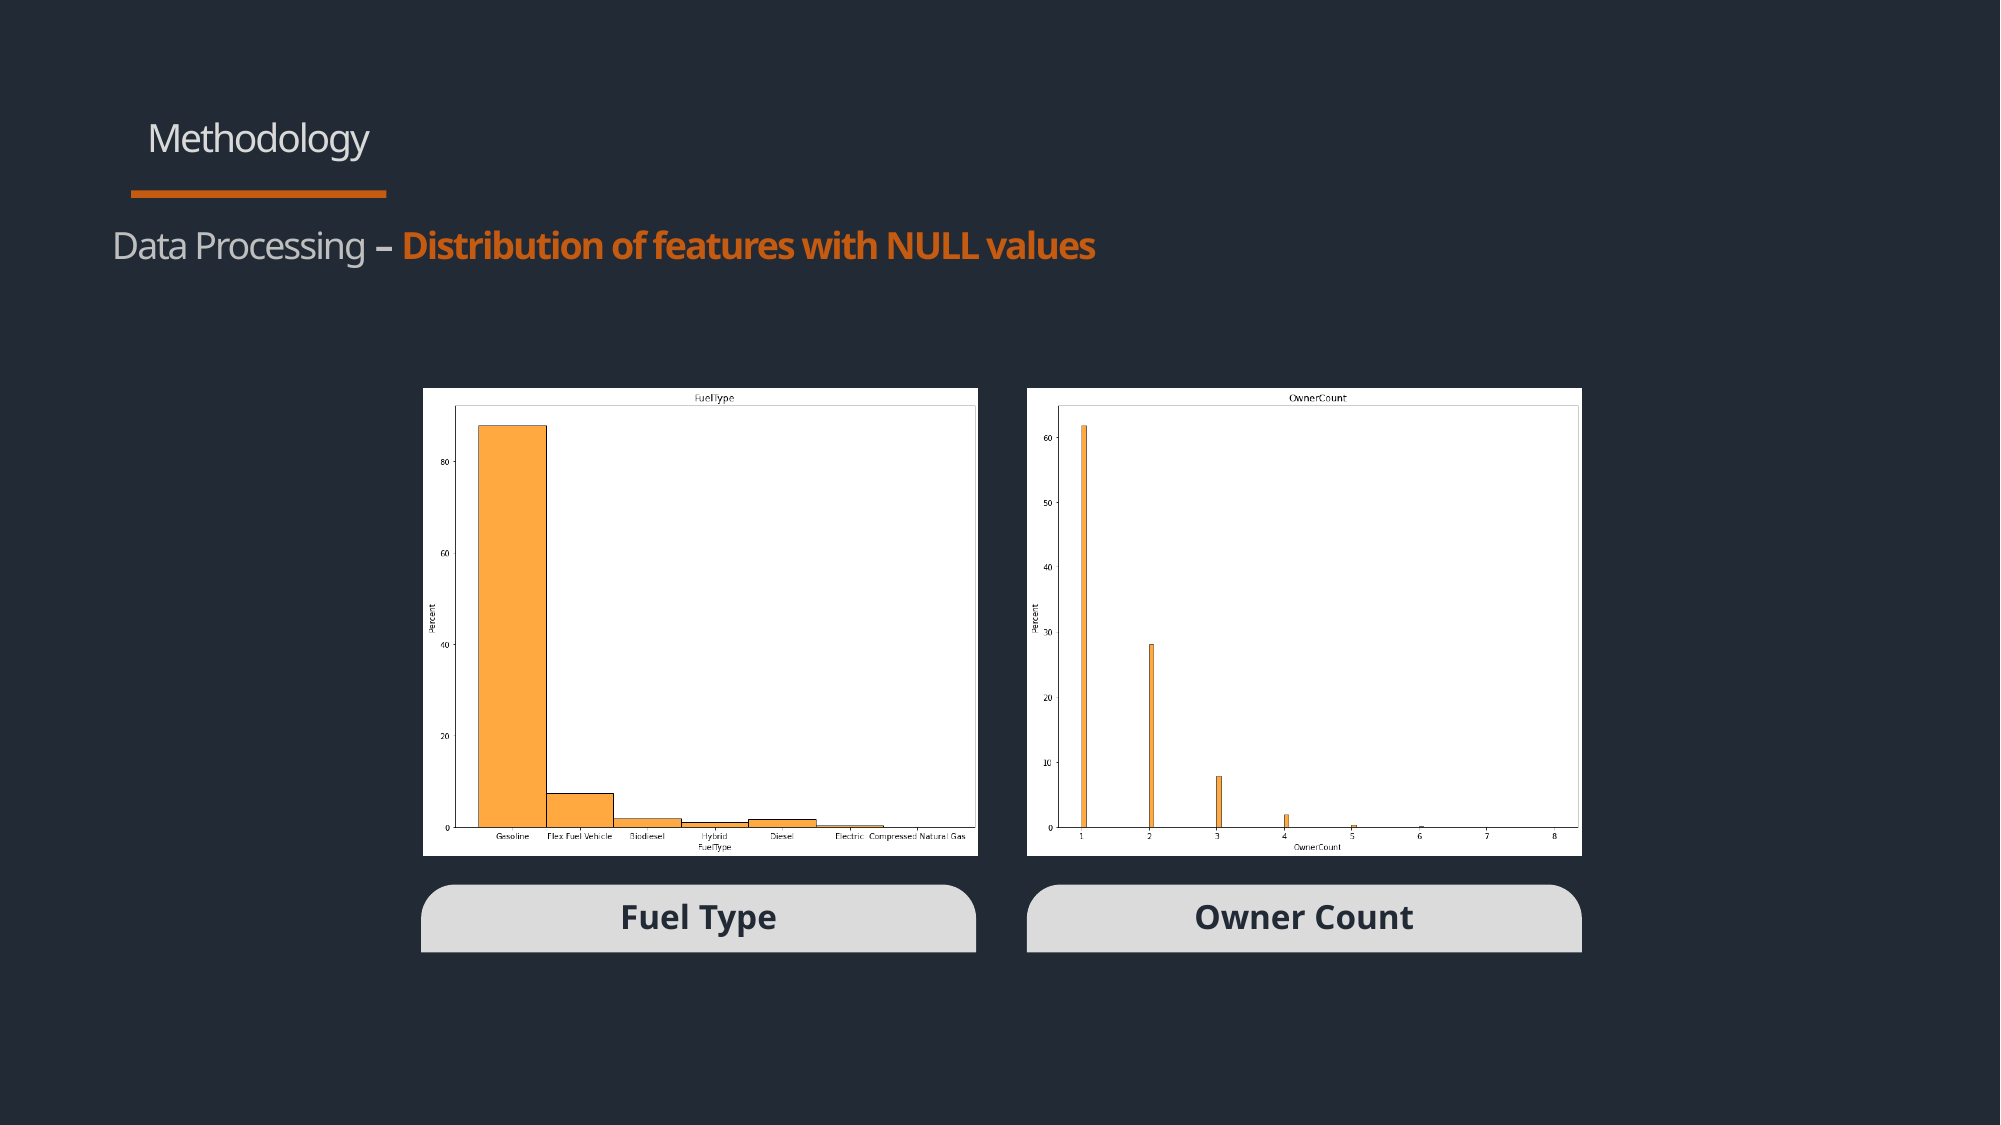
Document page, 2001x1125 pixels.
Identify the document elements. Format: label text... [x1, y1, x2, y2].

text_box Data Processing – Distribution of features with NULL values [96, 207, 1559, 288]
text_box [130, 189, 387, 199]
title Methodology [120, 100, 397, 181]
picture [423, 388, 979, 856]
text_box [1025, 883, 1583, 954]
text_box Owner Count [1136, 884, 1473, 953]
text_box [420, 883, 978, 954]
picture [1026, 388, 1582, 856]
text_box Fuel Type [565, 884, 832, 953]
